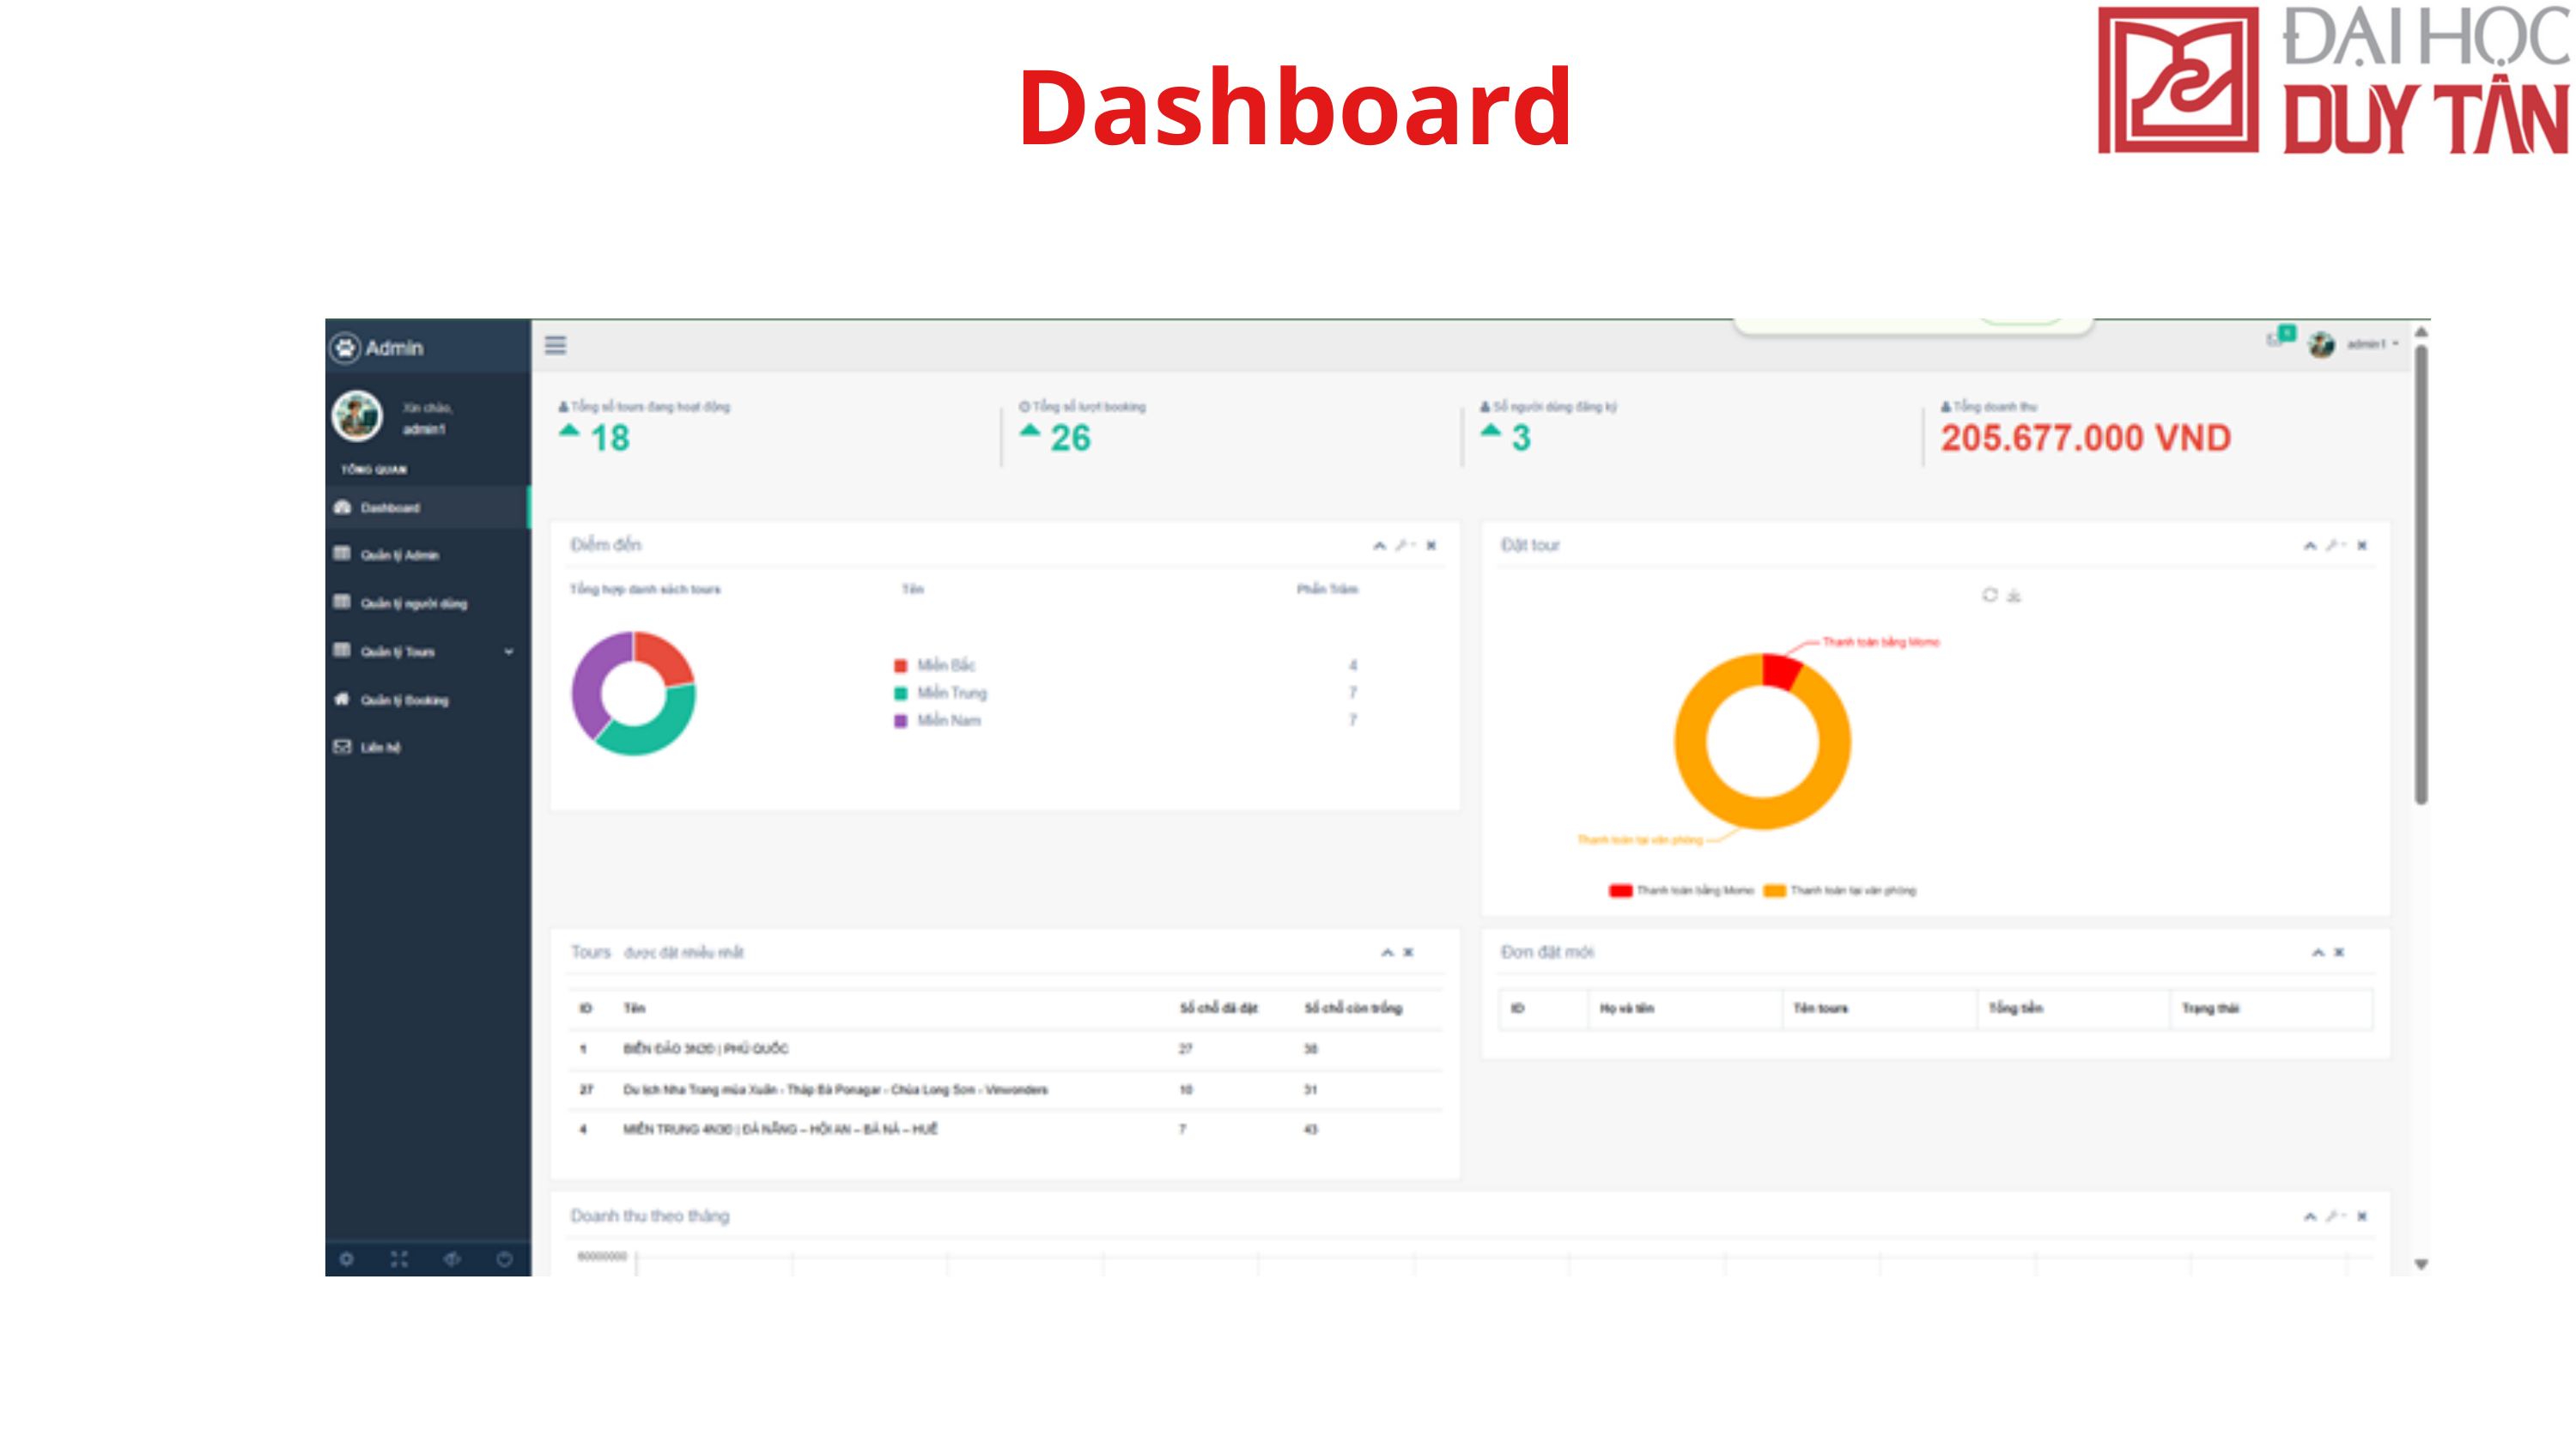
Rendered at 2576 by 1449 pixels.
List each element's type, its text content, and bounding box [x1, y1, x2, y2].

text_box Dashboard [1014, 20, 1594, 166]
text_box [325, 318, 2432, 1276]
text_box [2090, 0, 2576, 161]
